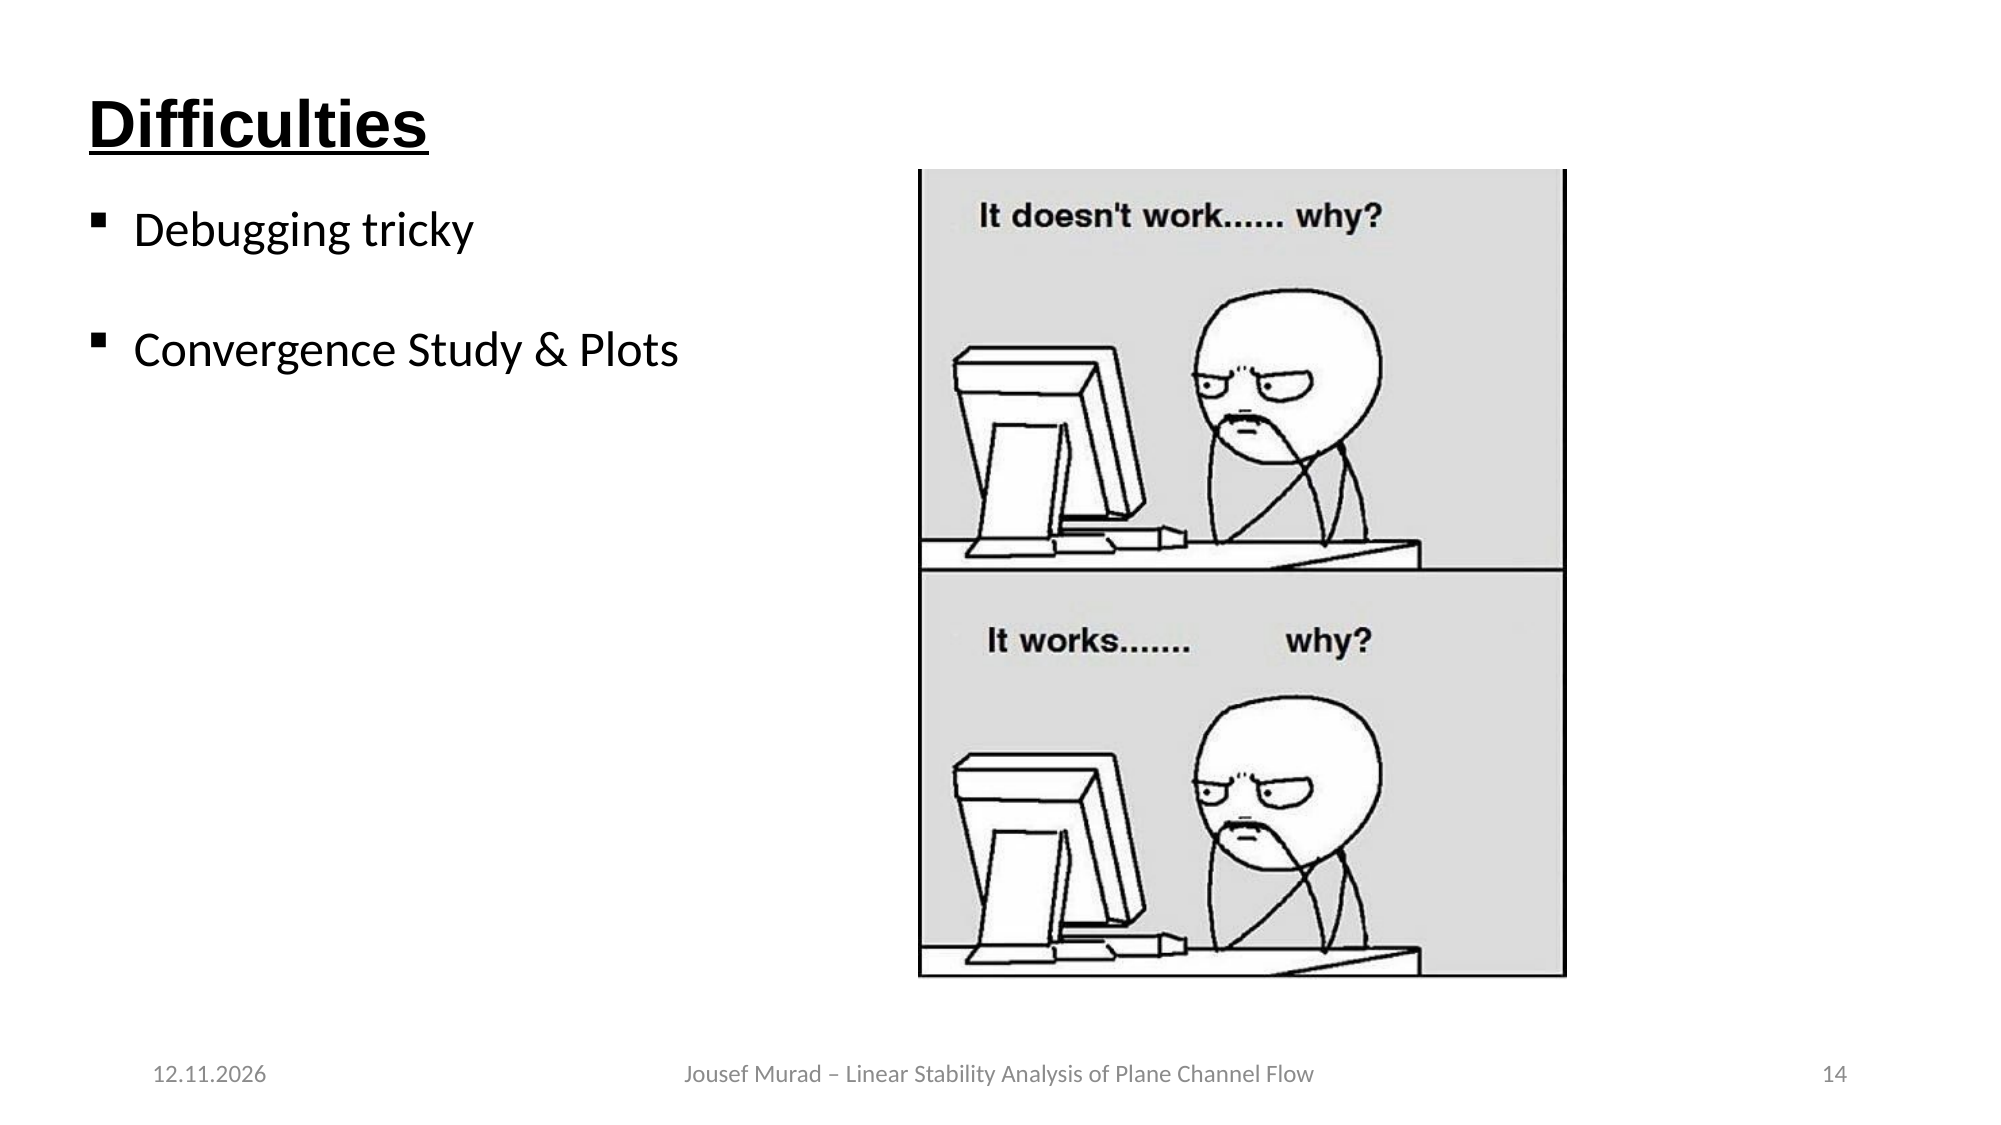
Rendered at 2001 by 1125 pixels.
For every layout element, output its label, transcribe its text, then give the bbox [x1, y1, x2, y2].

picture [918, 169, 1567, 980]
slide_number 14 [1412, 1042, 1863, 1103]
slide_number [137, 1042, 588, 1103]
text_box Debugging tricky Convergence Study & Plots [72, 189, 918, 385]
footer Jousef Murad – Linear Stability Analysis of Plane Channel Flow [662, 1042, 1338, 1103]
text_box Difficulties [73, 73, 445, 169]
